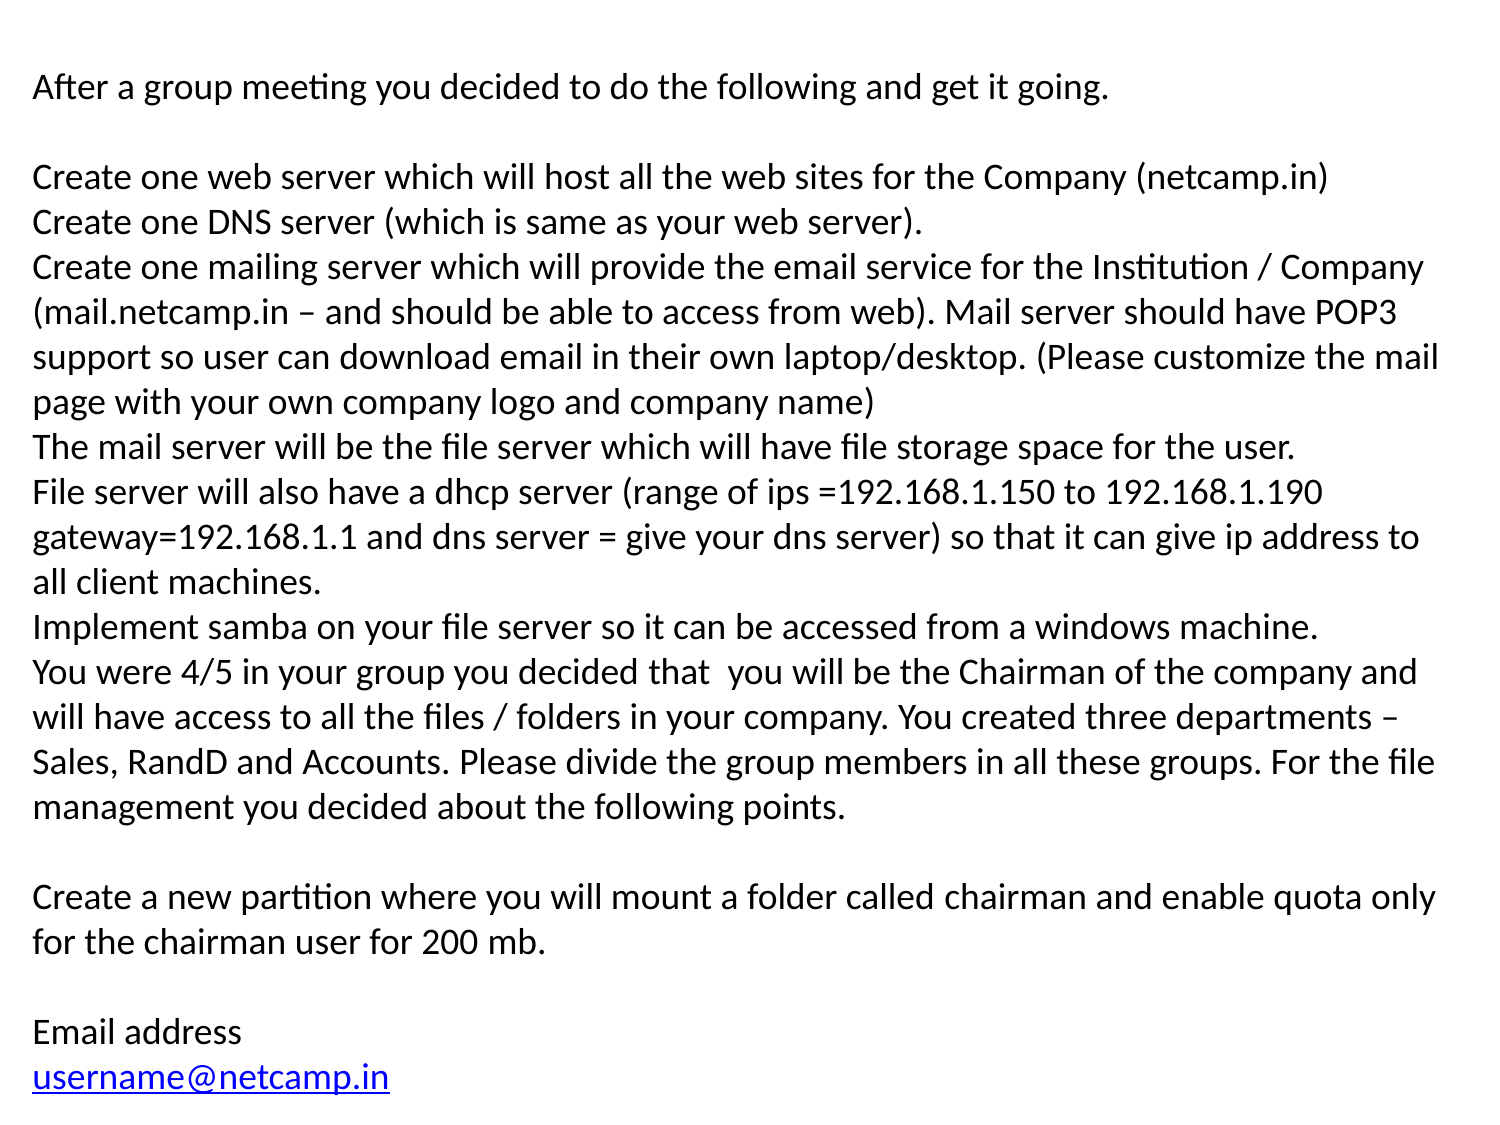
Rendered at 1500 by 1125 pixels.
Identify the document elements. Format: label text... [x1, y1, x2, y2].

text_box After a group meeting you decided to do the following and get it going. Create one web server which will host all the web sites for the Company (netcamp.in) Create one DNS server (which is same as your web server). Create one mailing server which will provide the email service for the Institution / Company (mail.netcamp.in – and should be able to access from web). Mail server should have POP3 support so user can download email in their own laptop/desktop. (Please customize the mail page with your own company logo and company name) The mail server will be the file server which will have file storage space for the user. File server will also have a dhcp server (range of ips =192.168.1.150 to 192.168.1.190 gateway=192.168.1.1 and dns server = give your dns server) so that it can give ip address to all client machines. Implement samba on your file server so it can be accessed from a windows machine. You were 4/5 in your group you decided that you will be the Chairman of the company and will have access to all the files / folders in your company. You created three departments – Sales, RandD and Accounts. Please divide the group members in all these groups. For the file management you decided about the following points. Create a new partition where you will mount a folder called chairman and enable quota only for the chairman user for 200 mb. Email address username@netcamp.in [17, 54, 1459, 1125]
